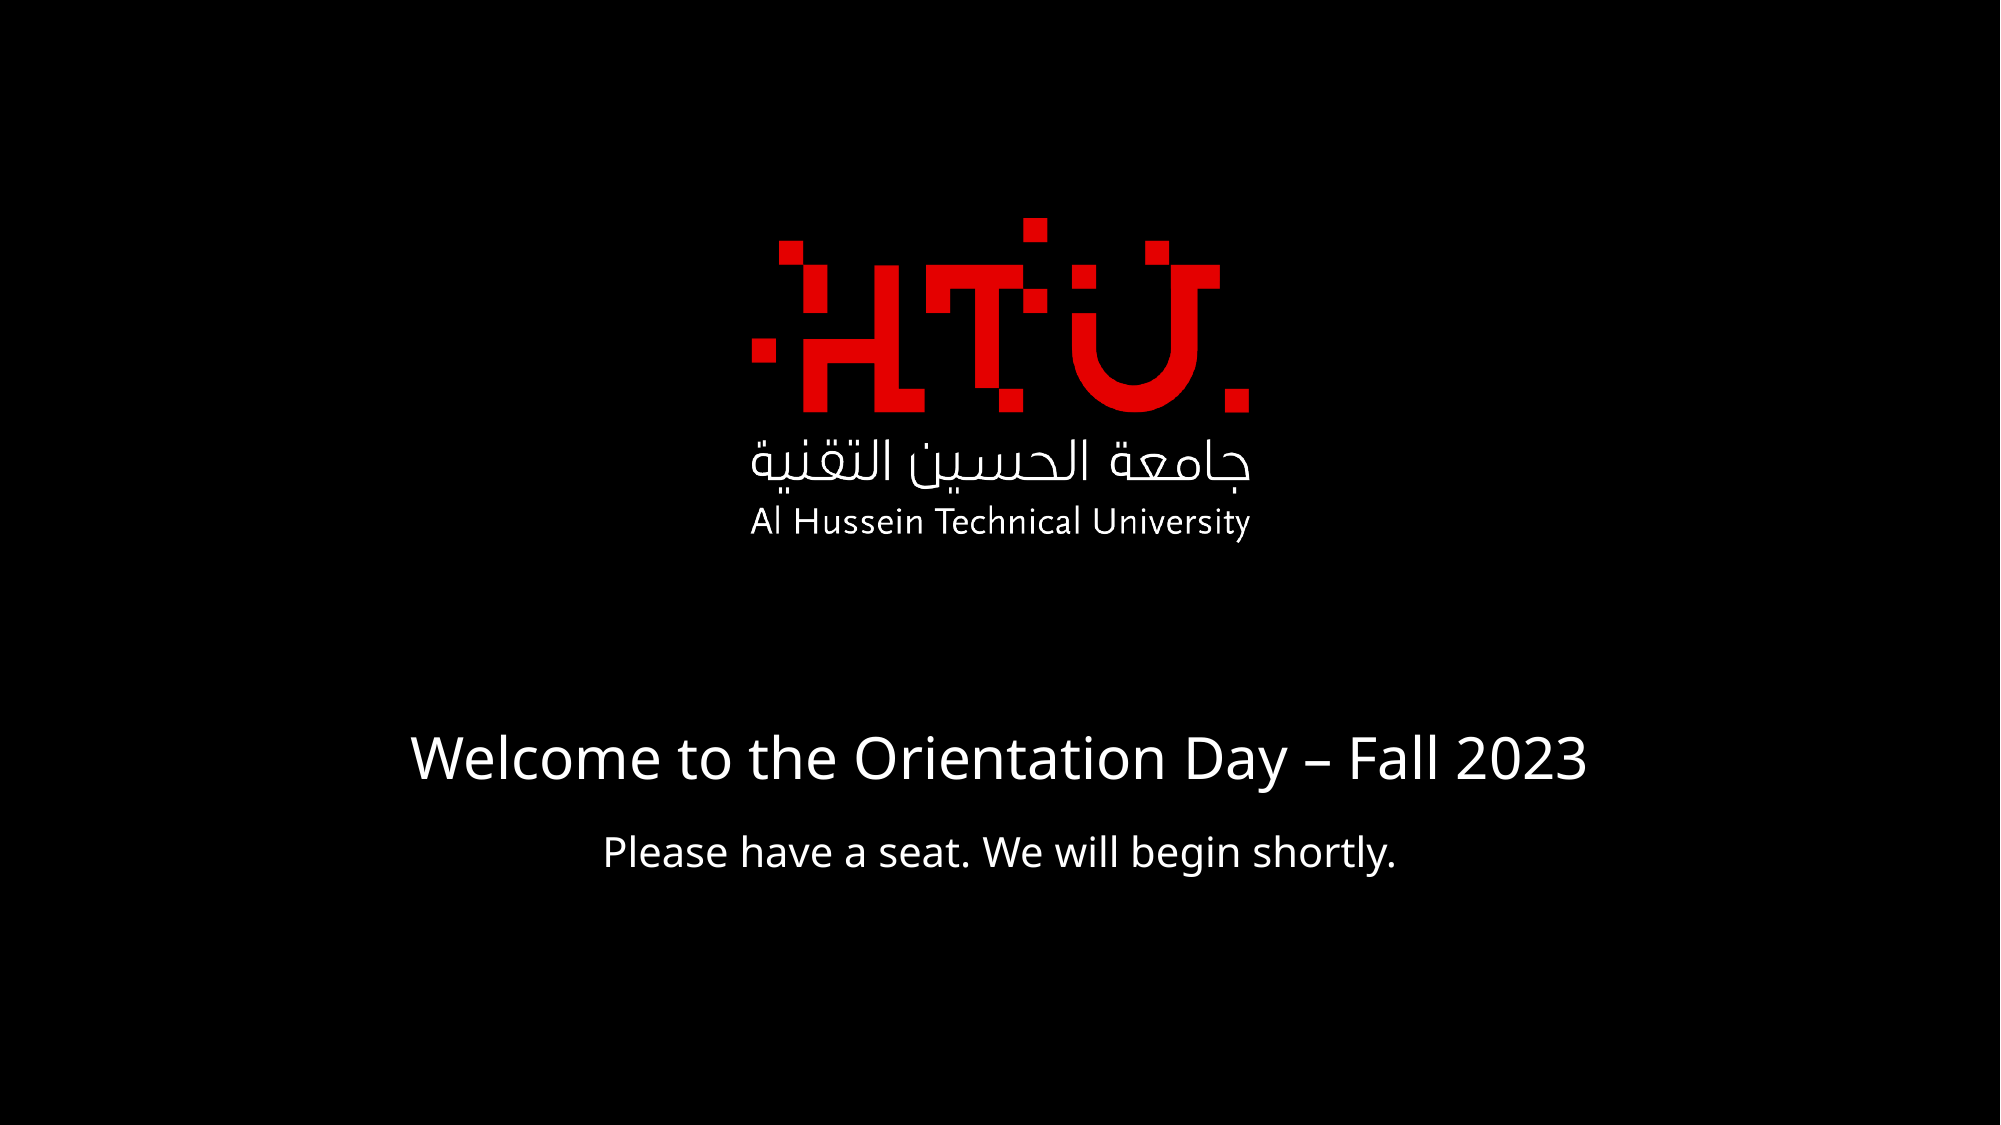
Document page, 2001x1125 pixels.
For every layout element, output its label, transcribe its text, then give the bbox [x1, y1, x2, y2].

picture [749, 218, 1250, 543]
text_box Please have a seat. We will begin shortly. [587, 818, 1413, 883]
text_box Welcome to the Orientation Day – Fall 2023 [395, 713, 1604, 799]
